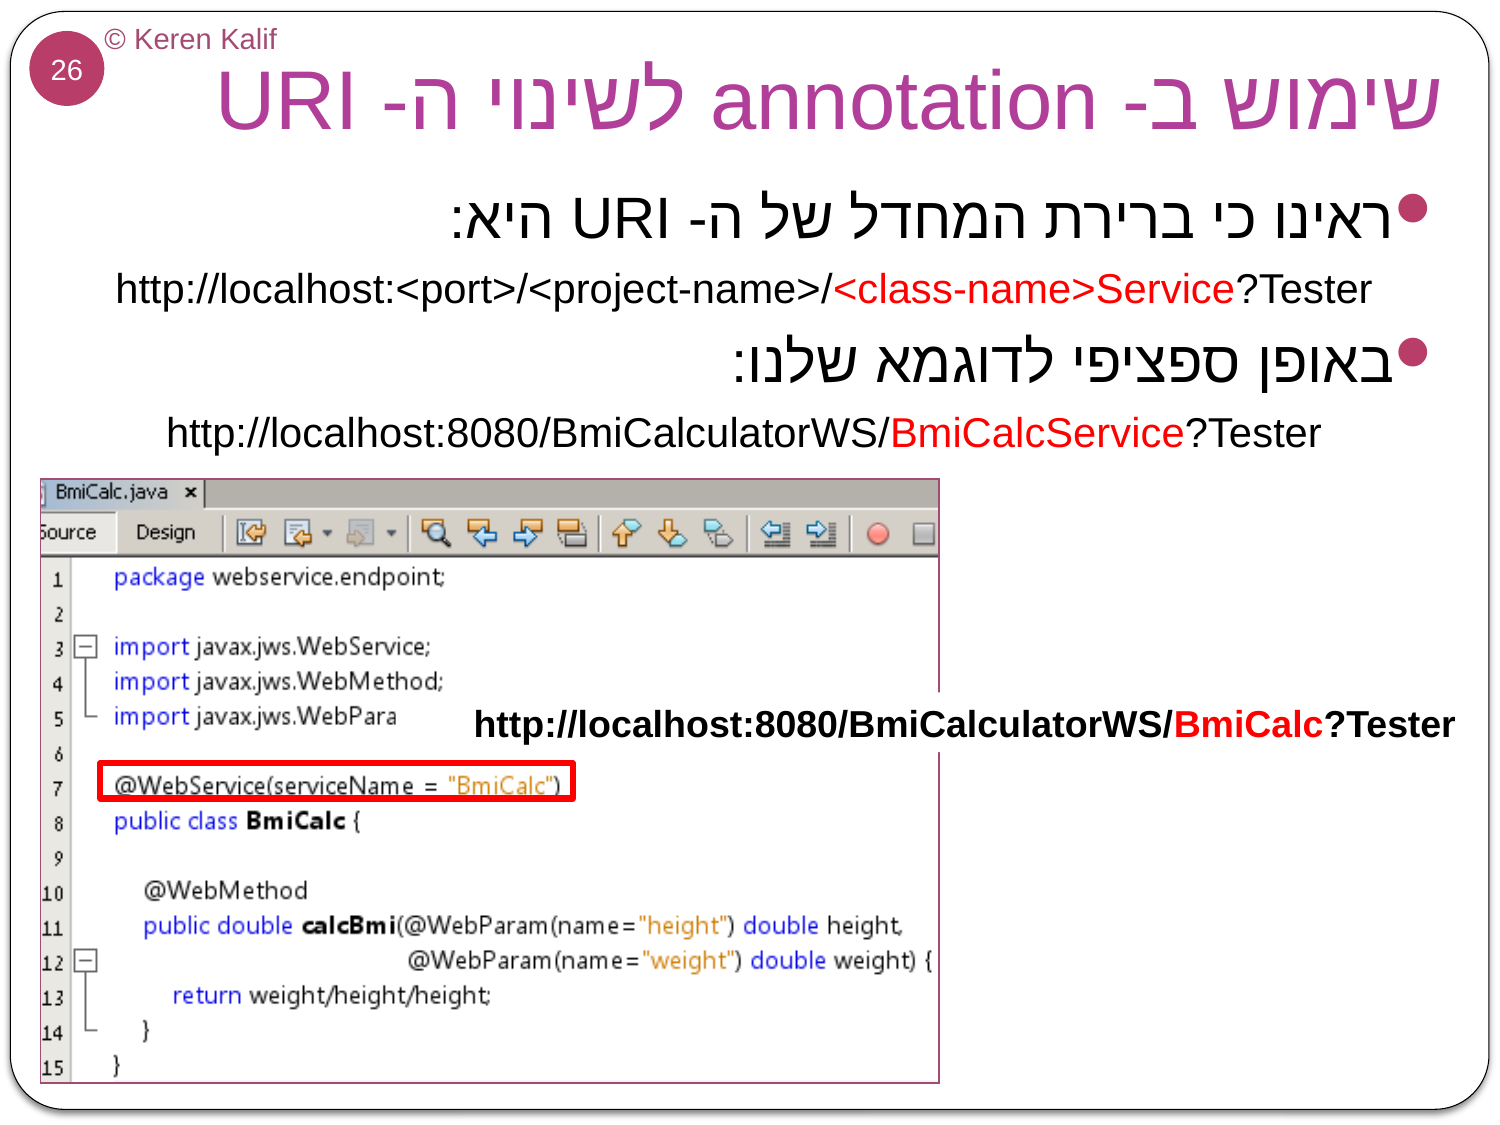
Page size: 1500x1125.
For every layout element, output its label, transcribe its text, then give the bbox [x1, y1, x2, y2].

list ראינו כי ברירת המחדל של ה- URI היא: http://localhost:<port>/<project-name>/<class-name>Service?Tester באופן ספציפי לדוגמא שלנו: http://localhost:8080/BmiCalculatorWS/BmiCalcService?Tester [29, 172, 1459, 1071]
text_box http://localhost:8080/BmiCalculatorWS/BmiCalc?Tester [944, 692, 1471, 753]
picture [41, 479, 939, 1083]
title שימוש ב- annotation לשינוי ה- URI [29, 44, 1459, 162]
